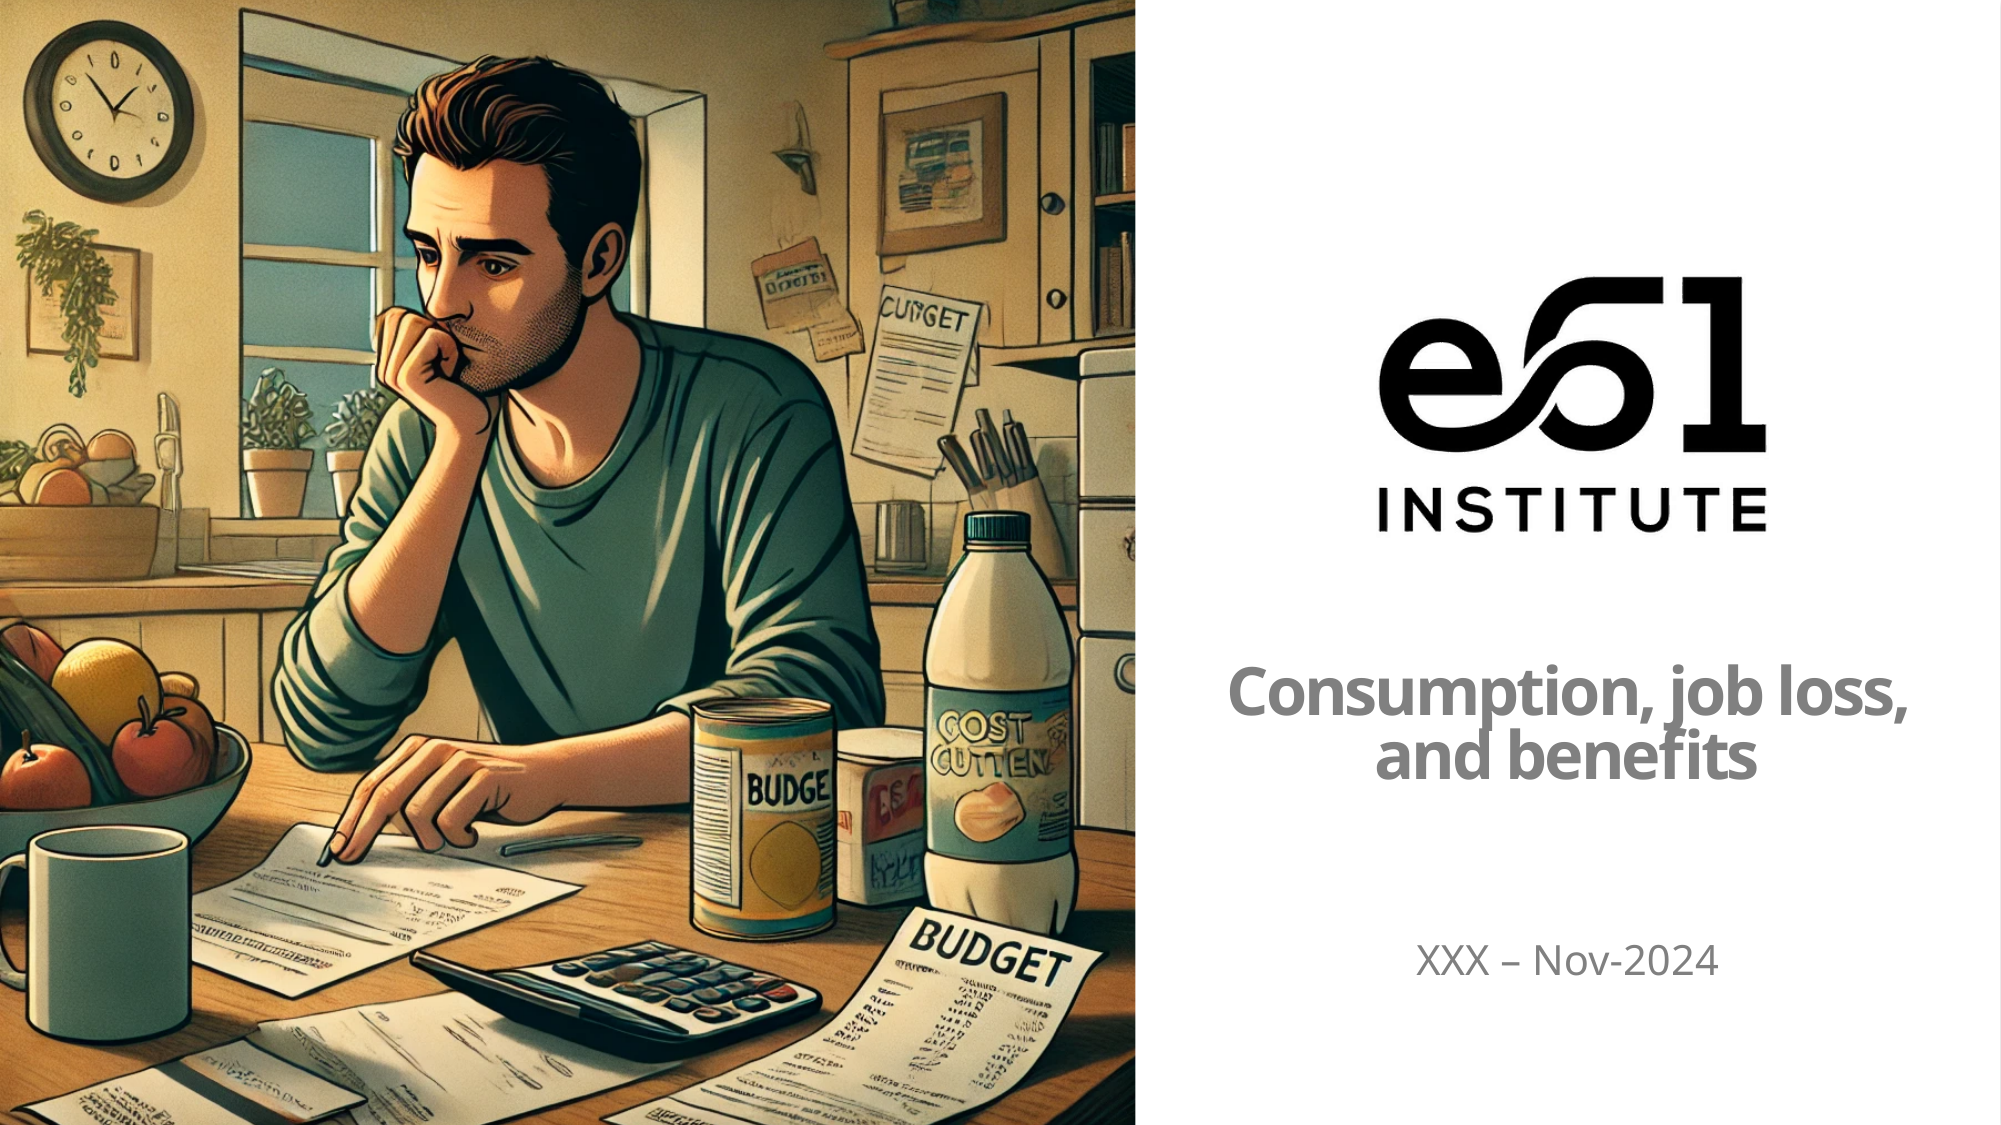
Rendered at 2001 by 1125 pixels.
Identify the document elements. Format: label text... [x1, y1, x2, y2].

picture [1344, 242, 1792, 563]
list XXX – Nov-2024 [1182, 934, 1954, 985]
picture [0, 0, 1136, 1125]
title Consumption, job loss, and benefits [1182, 661, 1954, 793]
